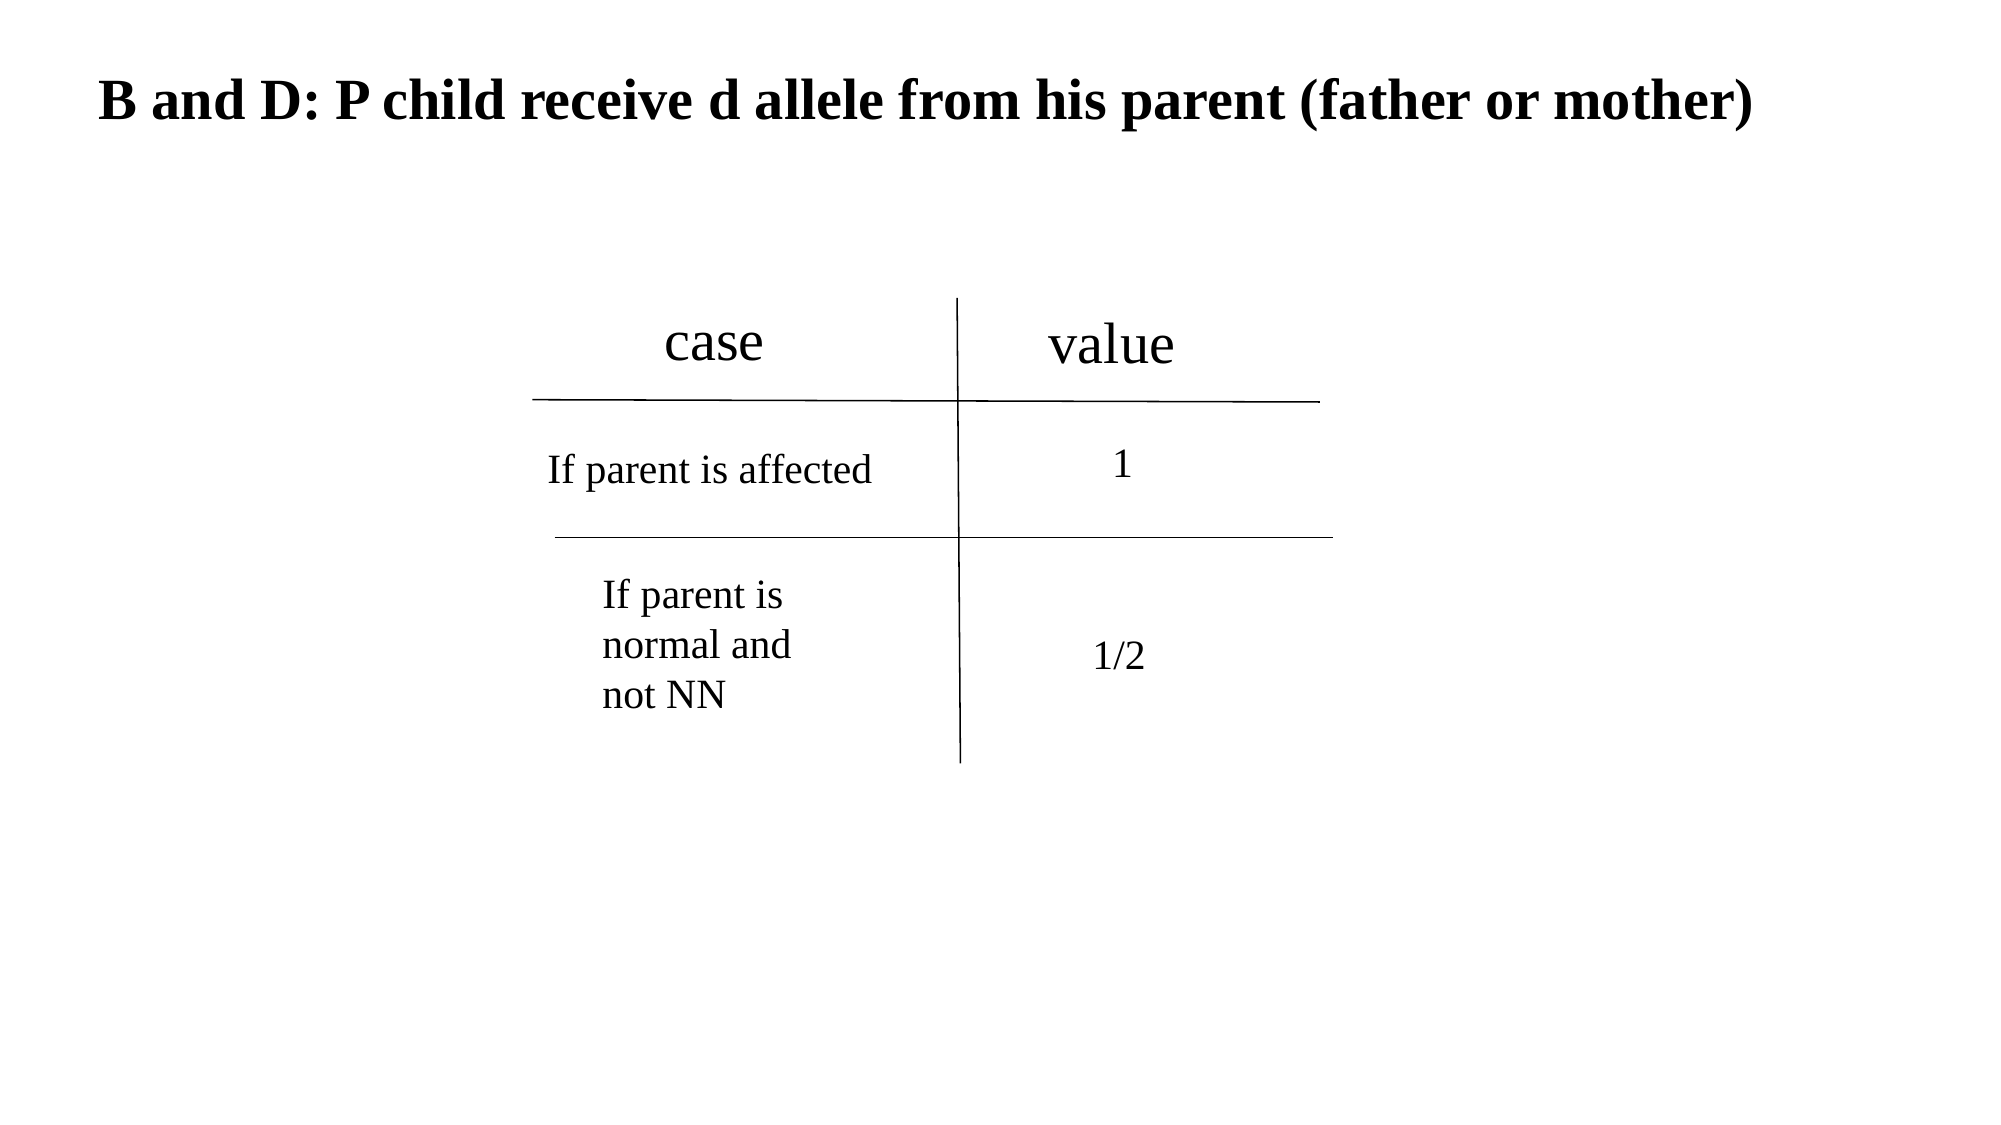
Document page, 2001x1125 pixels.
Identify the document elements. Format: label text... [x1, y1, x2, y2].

text_box B and D: P child receive d allele from his parent (father or mother) [83, 53, 1903, 139]
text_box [532, 294, 1334, 764]
